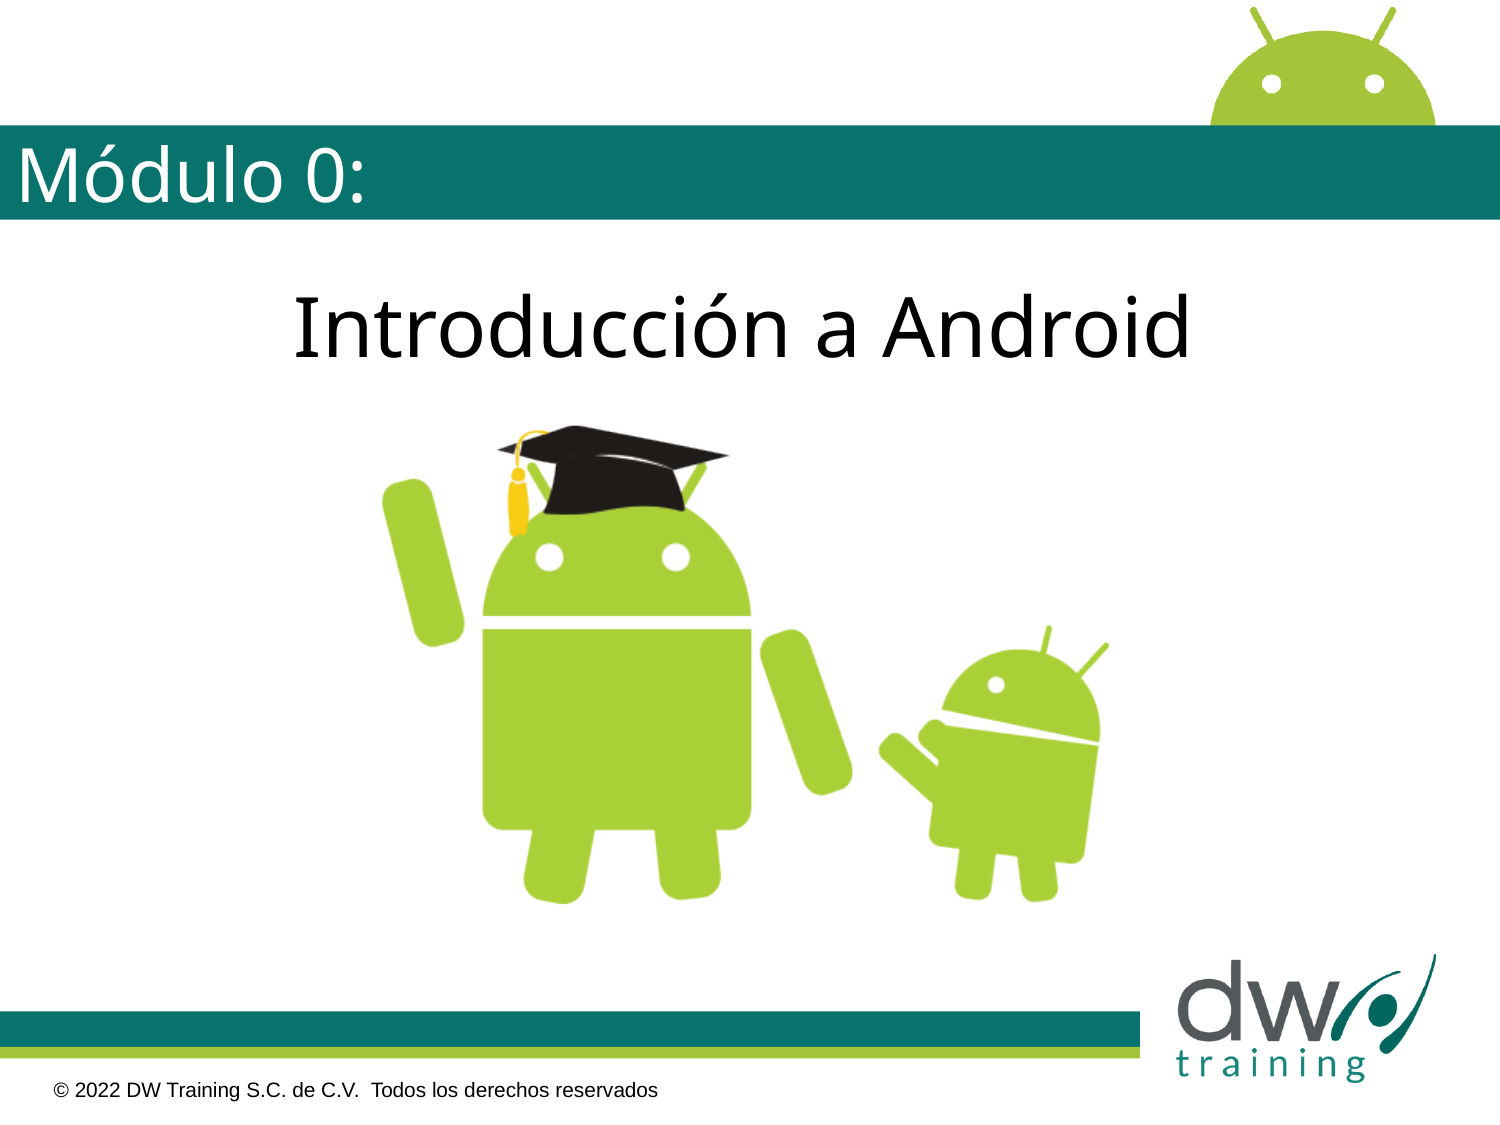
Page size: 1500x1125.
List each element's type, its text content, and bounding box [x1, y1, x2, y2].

picture [1210, 7, 1436, 125]
text_box Introducción a Android [253, 267, 1235, 384]
picture [1175, 954, 1436, 1083]
title Módulo 0: [0, 125, 1199, 220]
picture [348, 385, 1137, 917]
